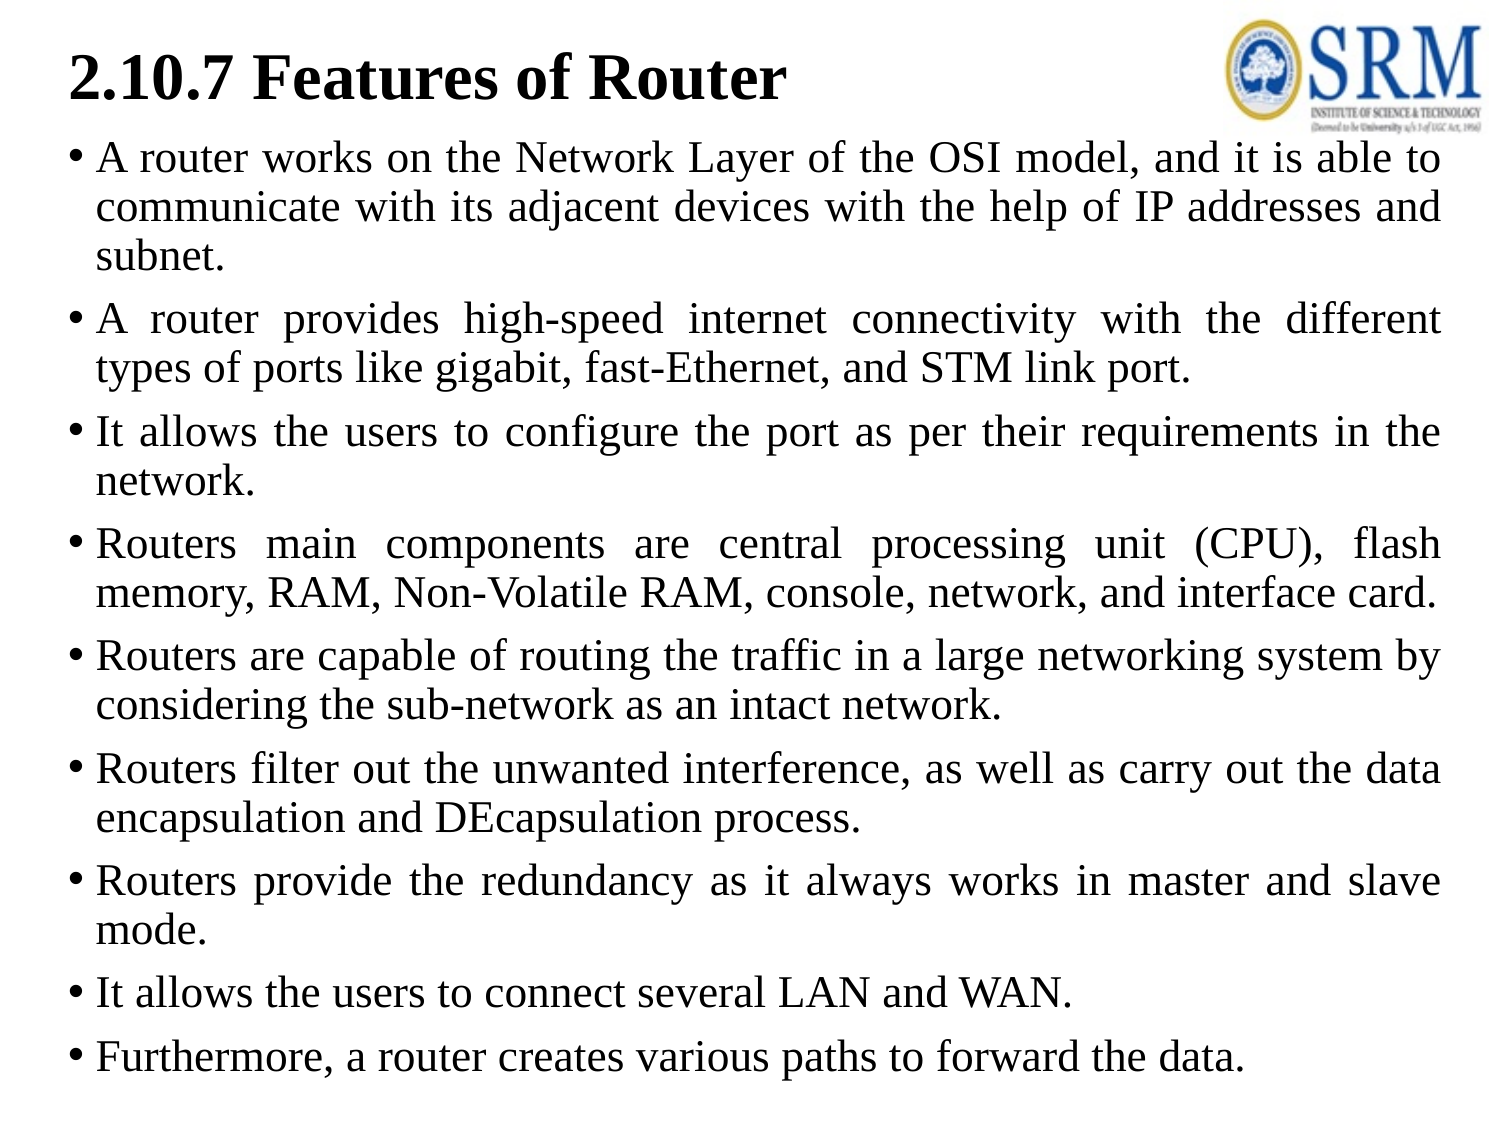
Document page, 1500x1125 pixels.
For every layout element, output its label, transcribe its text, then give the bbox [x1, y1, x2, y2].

title 2.10.7 Features of Router [53, 30, 1247, 125]
picture [1223, 0, 1489, 149]
list A router works on the Network Layer of the OSI model, and it is able to communicate with its adjacent devices with the help of IP addresses and subnet. A router provides high-speed internet connectivity with the different types of ports like gigabit, fast-Ethernet, and STM link port. It allows the users to configure the port as per their requirements in the network. Routers main components are central processing unit (CPU), flash memory, RAM, Non-Volatile RAM, console, network, and interface card. Routers are capable of routing the traffic in a large networking system by considering the sub-network as an intact network. Routers filter out the unwanted interference, as well as carry out the data encapsulation and DEcapsulation process. Routers provide the redundancy as it always works in master and slave mode. It allows the users to connect several LAN and WAN. Furthermore, a router creates various paths to forward the data. [53, 125, 1459, 1106]
